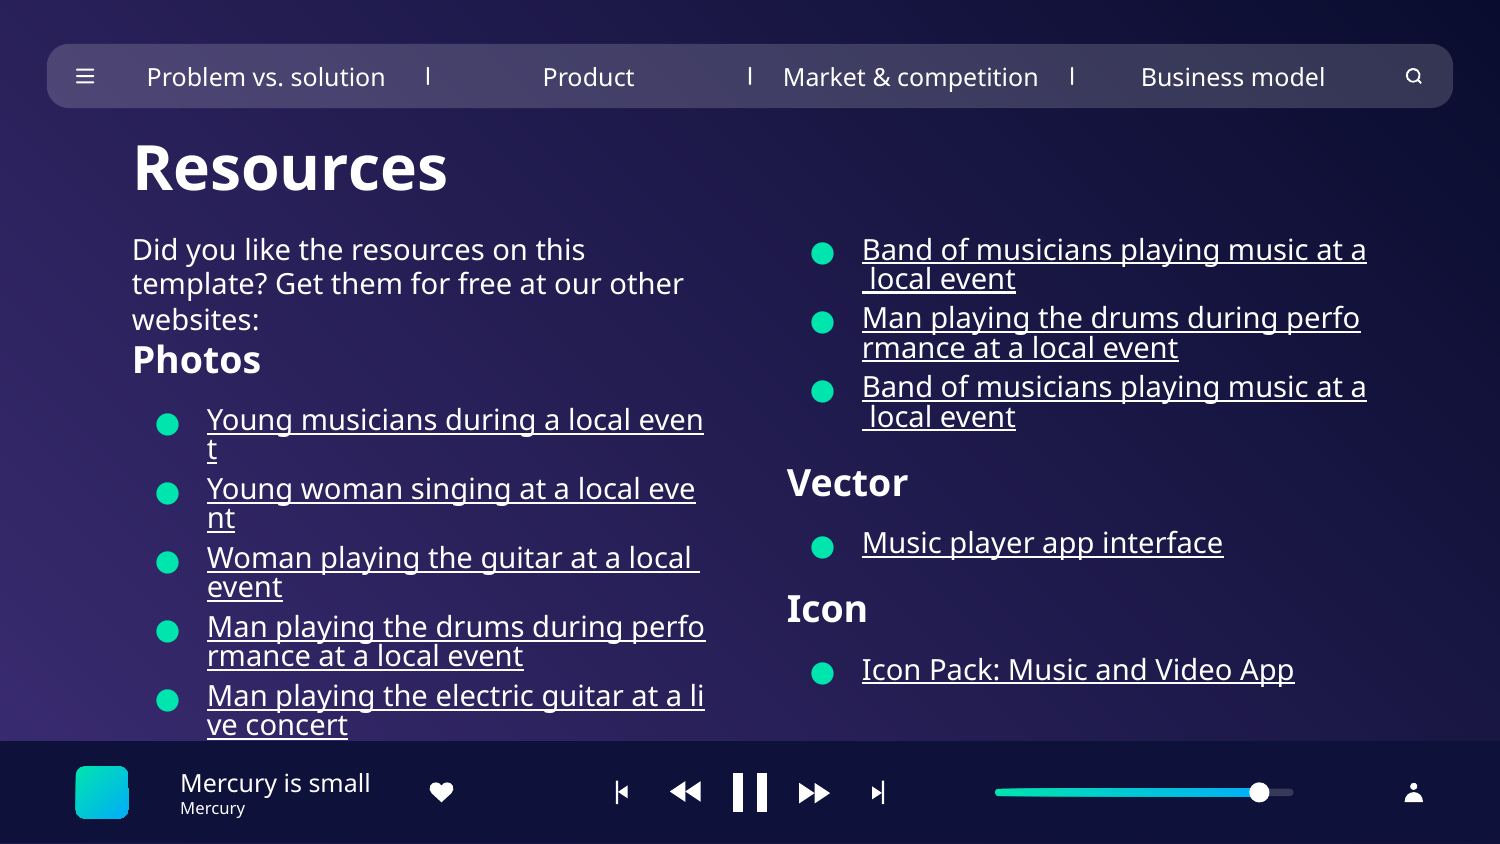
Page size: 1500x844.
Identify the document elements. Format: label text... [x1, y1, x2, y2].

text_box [994, 782, 1294, 803]
subtitle Mercury is small Mercury [165, 766, 392, 819]
subtitle Problem vs. solution [116, 49, 417, 103]
text_box Band of musicians playing music at a local event Man playing the drums during performance at a local event Band of musicians playing music at a local event Vector Music player app interface Icon Icon Pack: Music and Video App [771, 215, 1383, 709]
subtitle Product [438, 49, 739, 103]
text_box Did you like the resources on this template? Get them for free at our other websites: Photos Young musicians during a local event Young woman singing at a local event Woman playing the guitar at a local event Man playing the drums during performance at a local event Man playing the electric guitar at a live concert [116, 215, 728, 709]
title Resources [116, 134, 1383, 196]
subtitle Business model [1083, 49, 1384, 103]
subtitle Market & competition [761, 49, 1062, 103]
